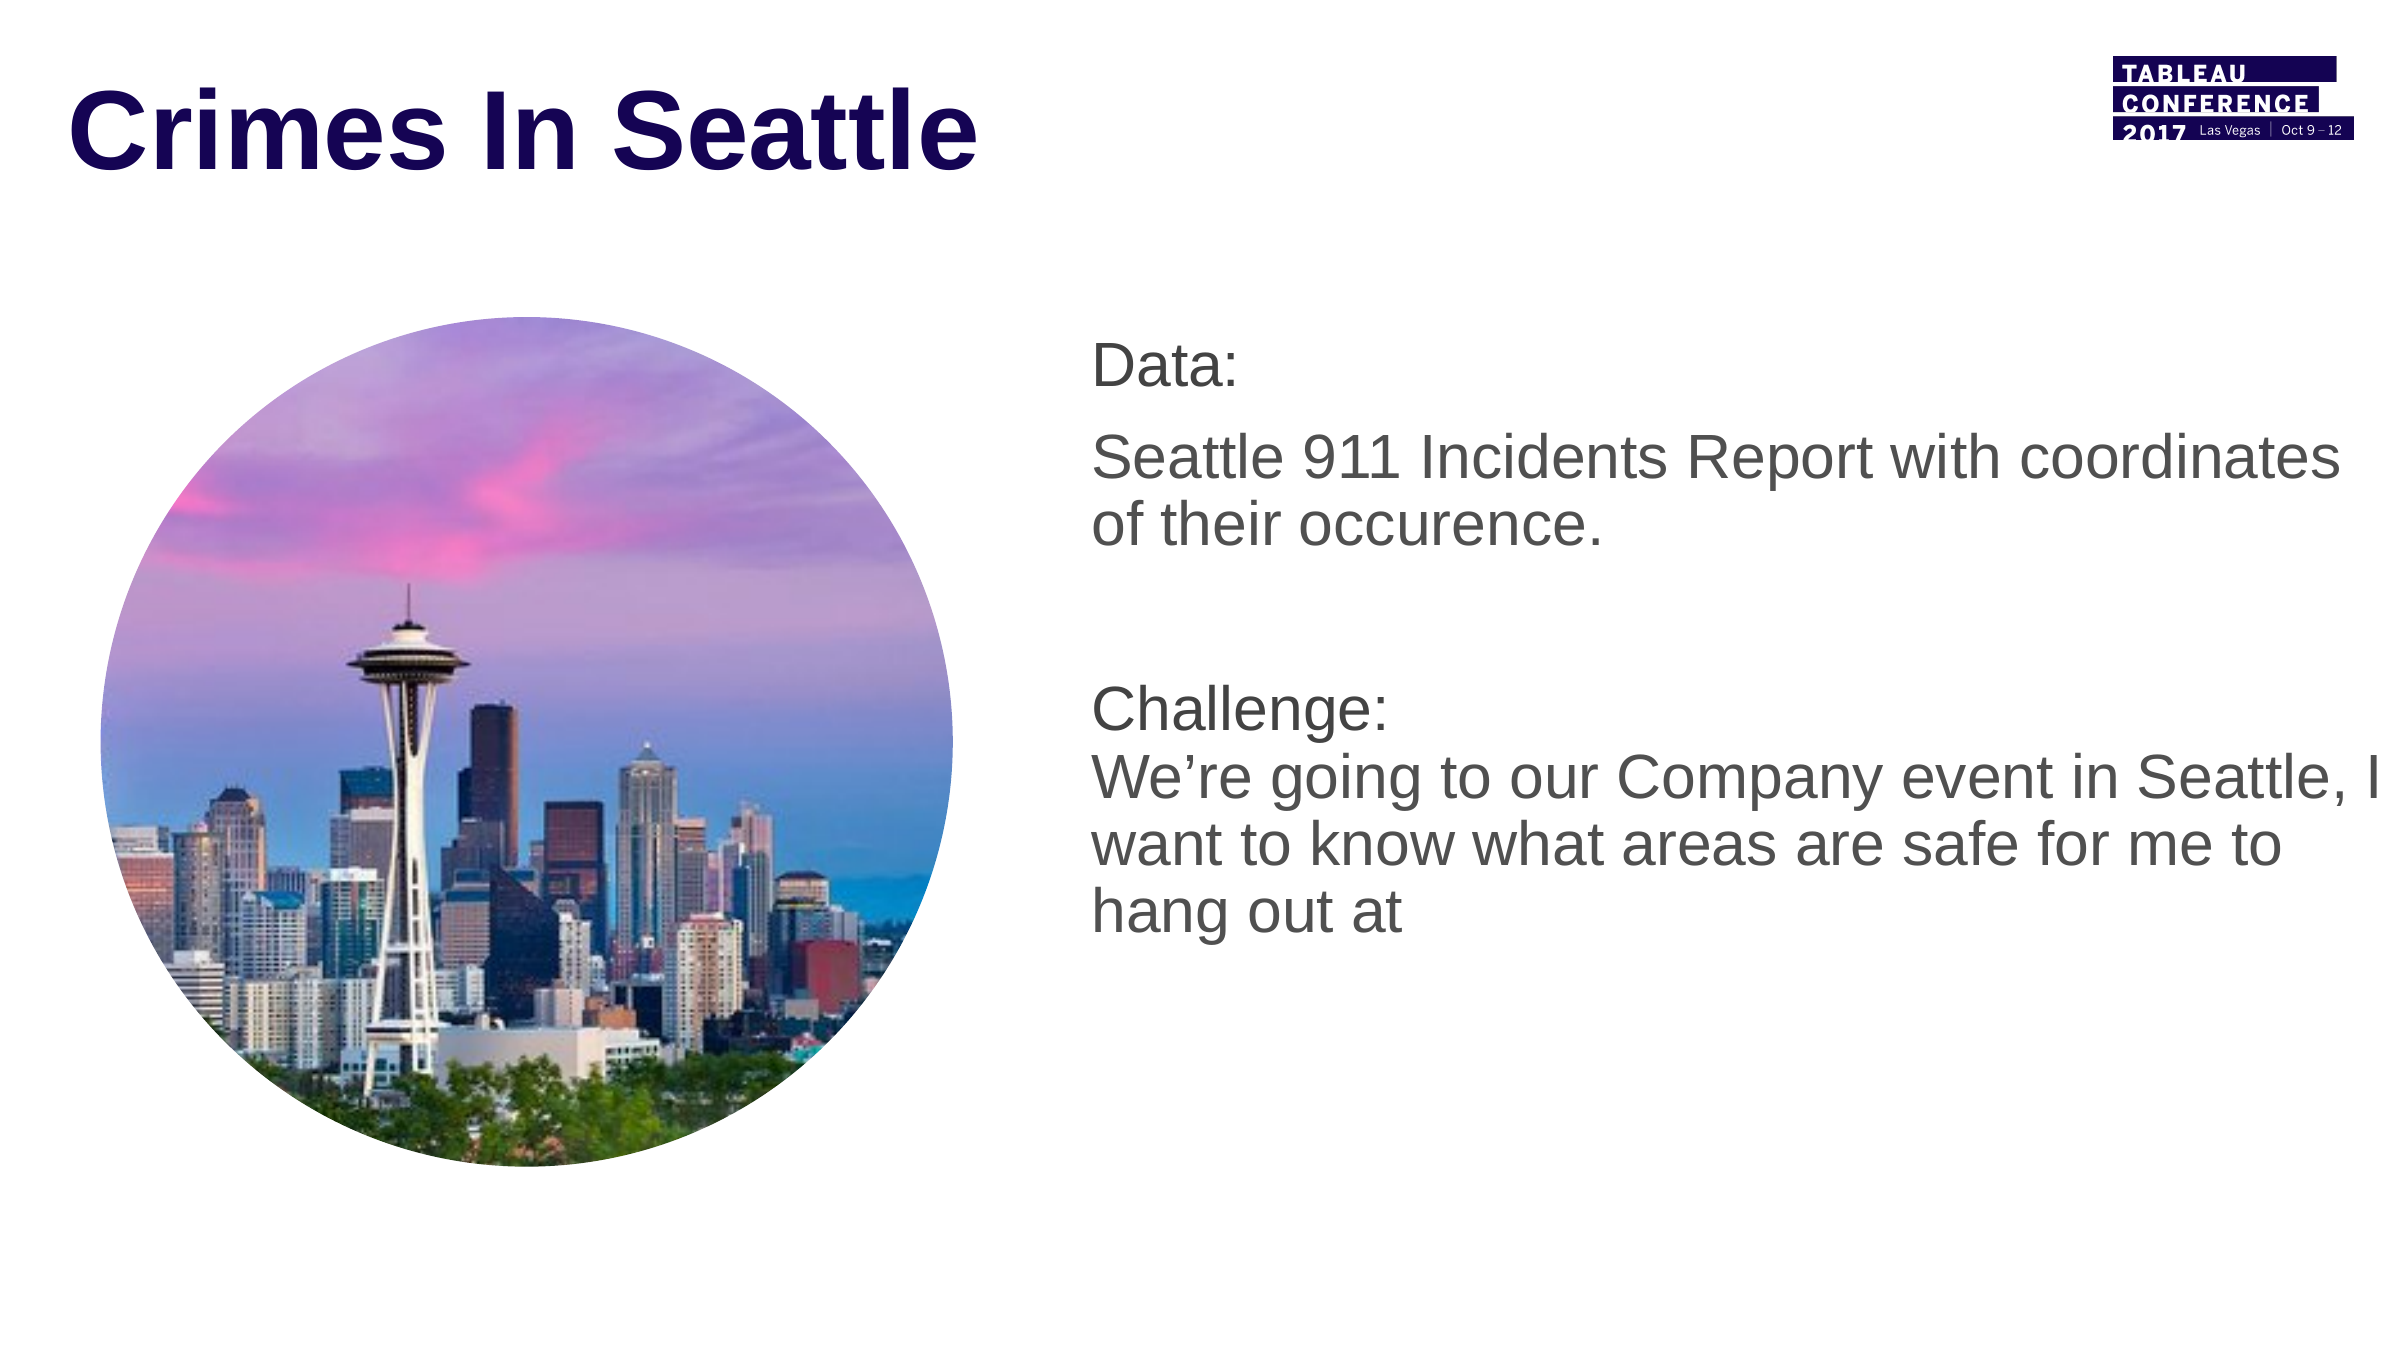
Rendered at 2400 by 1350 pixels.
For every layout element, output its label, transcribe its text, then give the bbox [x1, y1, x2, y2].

title Crimes In Seattle [52, 56, 2348, 235]
list Data: Seattle 911 Incidents Report with coordinates of their occurence. Challenge: We’re going to our Company event in Seattle, I want to know what areas are safe for me to hang out at [1076, 317, 2400, 1350]
picture [100, 316, 954, 1167]
picture [2348, 56, 2354, 140]
